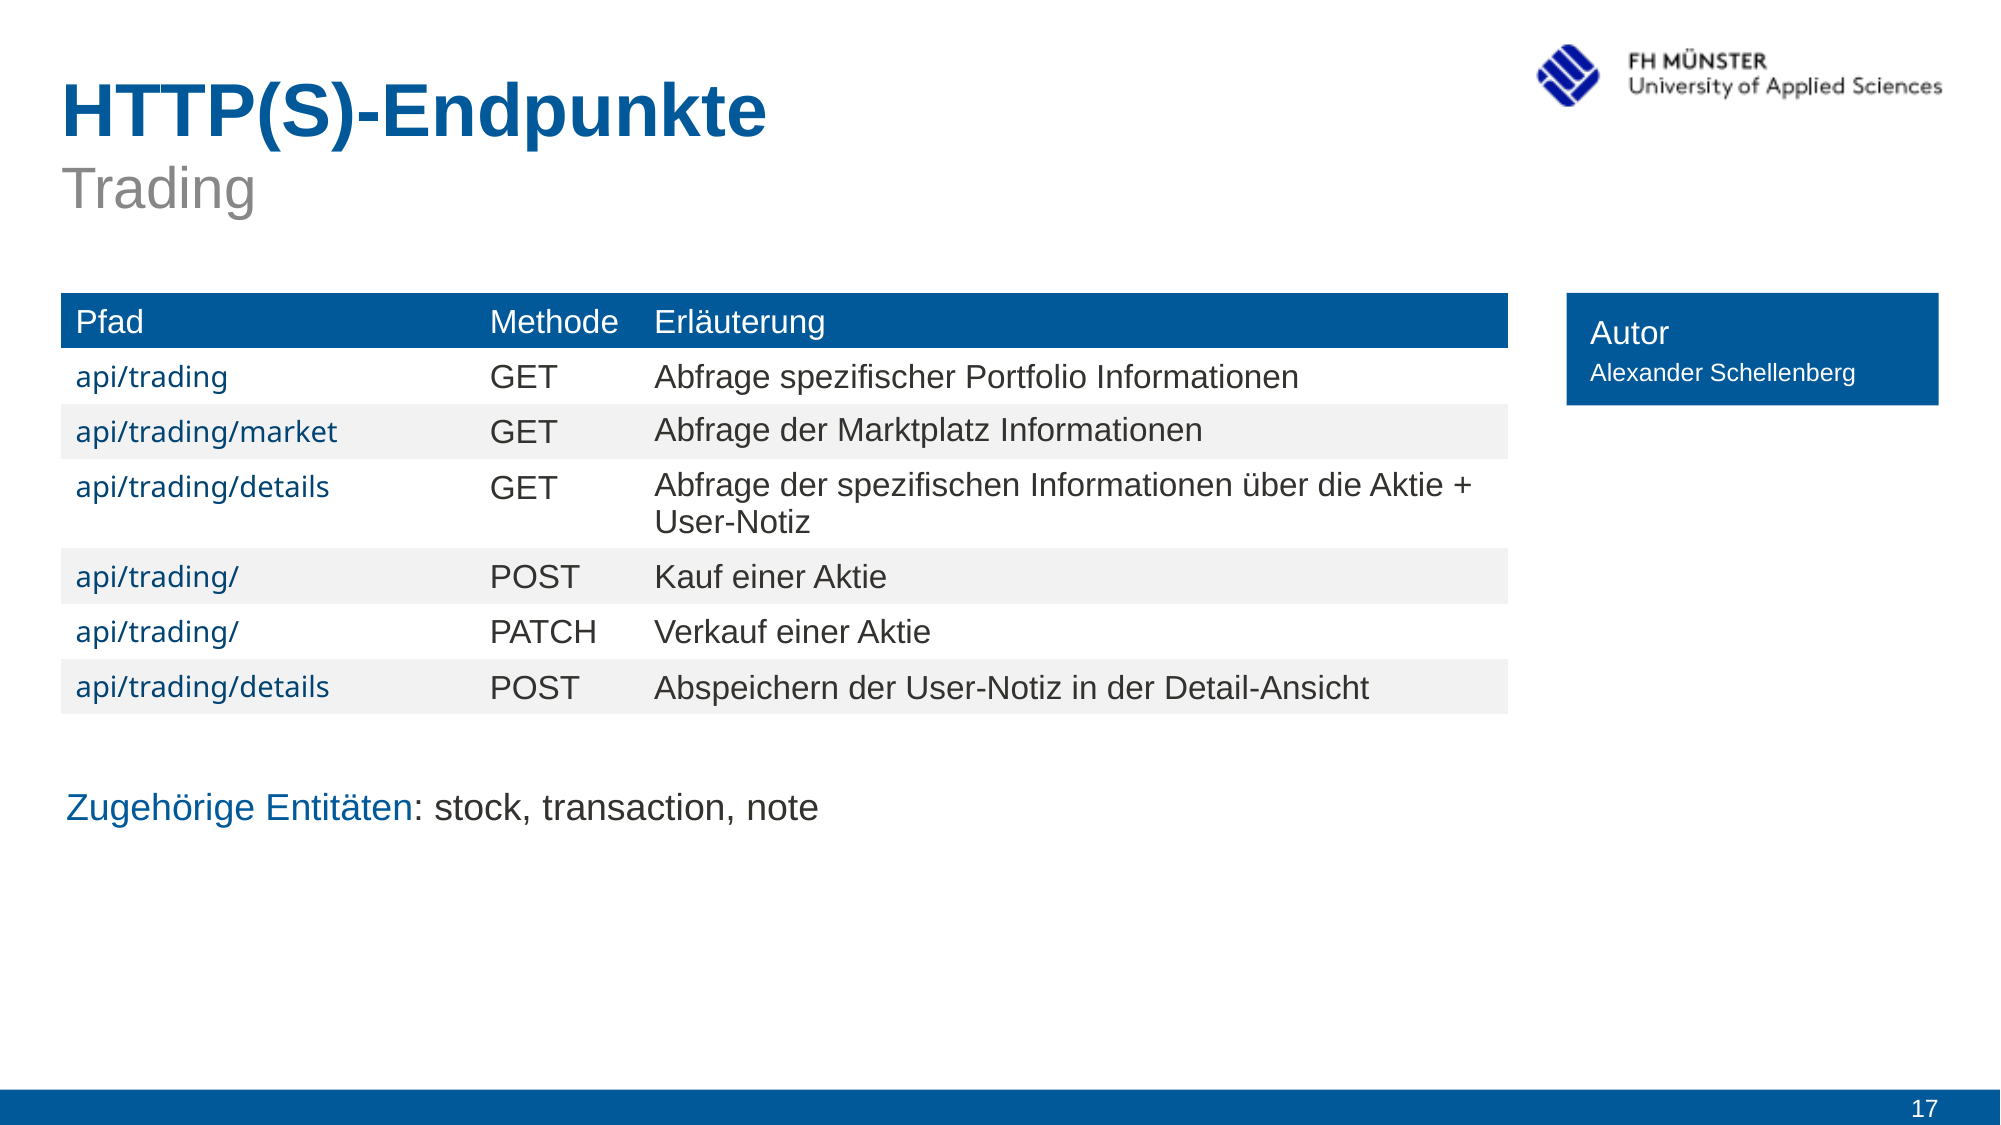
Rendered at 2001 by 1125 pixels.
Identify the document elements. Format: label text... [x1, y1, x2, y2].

table_cell GET [475, 404, 640, 459]
table_cell POST [475, 659, 640, 714]
table_cell Abfrage spezifischer Portfolio Informationen [640, 348, 1508, 404]
table_cell Abfrage der Marktplatz Informationen [640, 404, 1508, 459]
table_cell api/trading/ [61, 604, 475, 659]
text_box Alexander Schellenberg [1590, 356, 1916, 387]
table_cell api/trading/market [61, 404, 475, 459]
table_cell GET [475, 348, 640, 404]
table_cell Verkauf einer Aktie [640, 604, 1508, 659]
text_box [1566, 292, 1939, 406]
table_cell api/trading/ [61, 548, 475, 604]
table_cell Abspeichern der User-Notiz in der Detail-Ansicht [640, 659, 1508, 714]
table_header Pfad [61, 293, 475, 348]
table_cell POST [475, 548, 640, 604]
table_cell GET [475, 459, 640, 548]
table_cell Kauf einer Aktie [640, 548, 1508, 604]
table_cell PATCH [475, 604, 640, 659]
text_box Autor [1590, 311, 1916, 352]
text_box Zugehörige Entitäten: stock, transaction, note [66, 781, 1513, 828]
table_header Methode [475, 293, 640, 348]
title HTTP(S)-Endpunkte [60, 61, 1508, 143]
table_cell api/trading/details [61, 659, 475, 714]
list Trading [60, 143, 1508, 226]
table_header Erläuterung [640, 293, 1508, 348]
table_cell api/trading/details [61, 459, 475, 548]
table_cell api/trading [61, 348, 475, 404]
table_cell Abfrage der spezifischen Informationen über die Aktie + User-Notiz [640, 459, 1508, 548]
